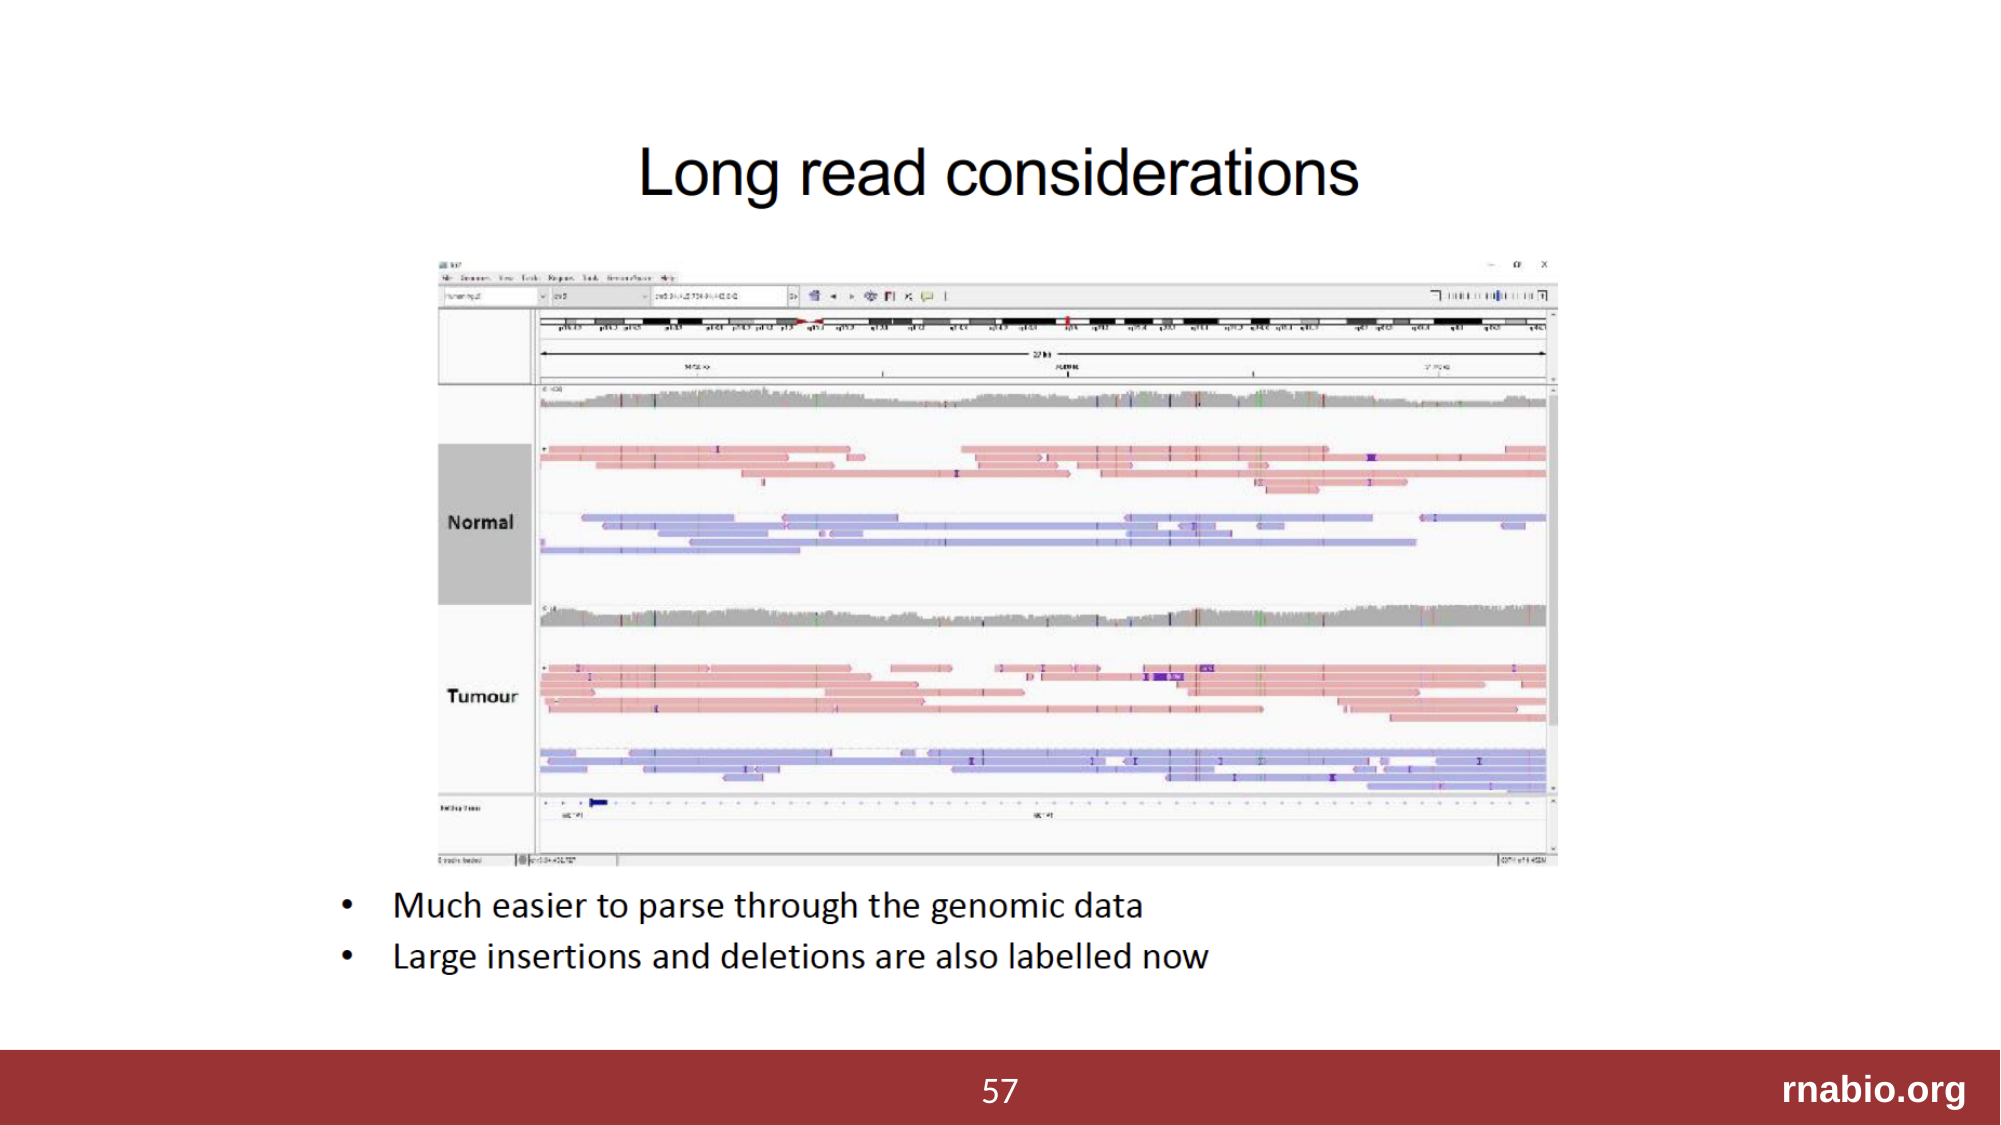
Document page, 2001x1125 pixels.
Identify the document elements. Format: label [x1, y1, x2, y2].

list [323, 89, 1677, 1002]
